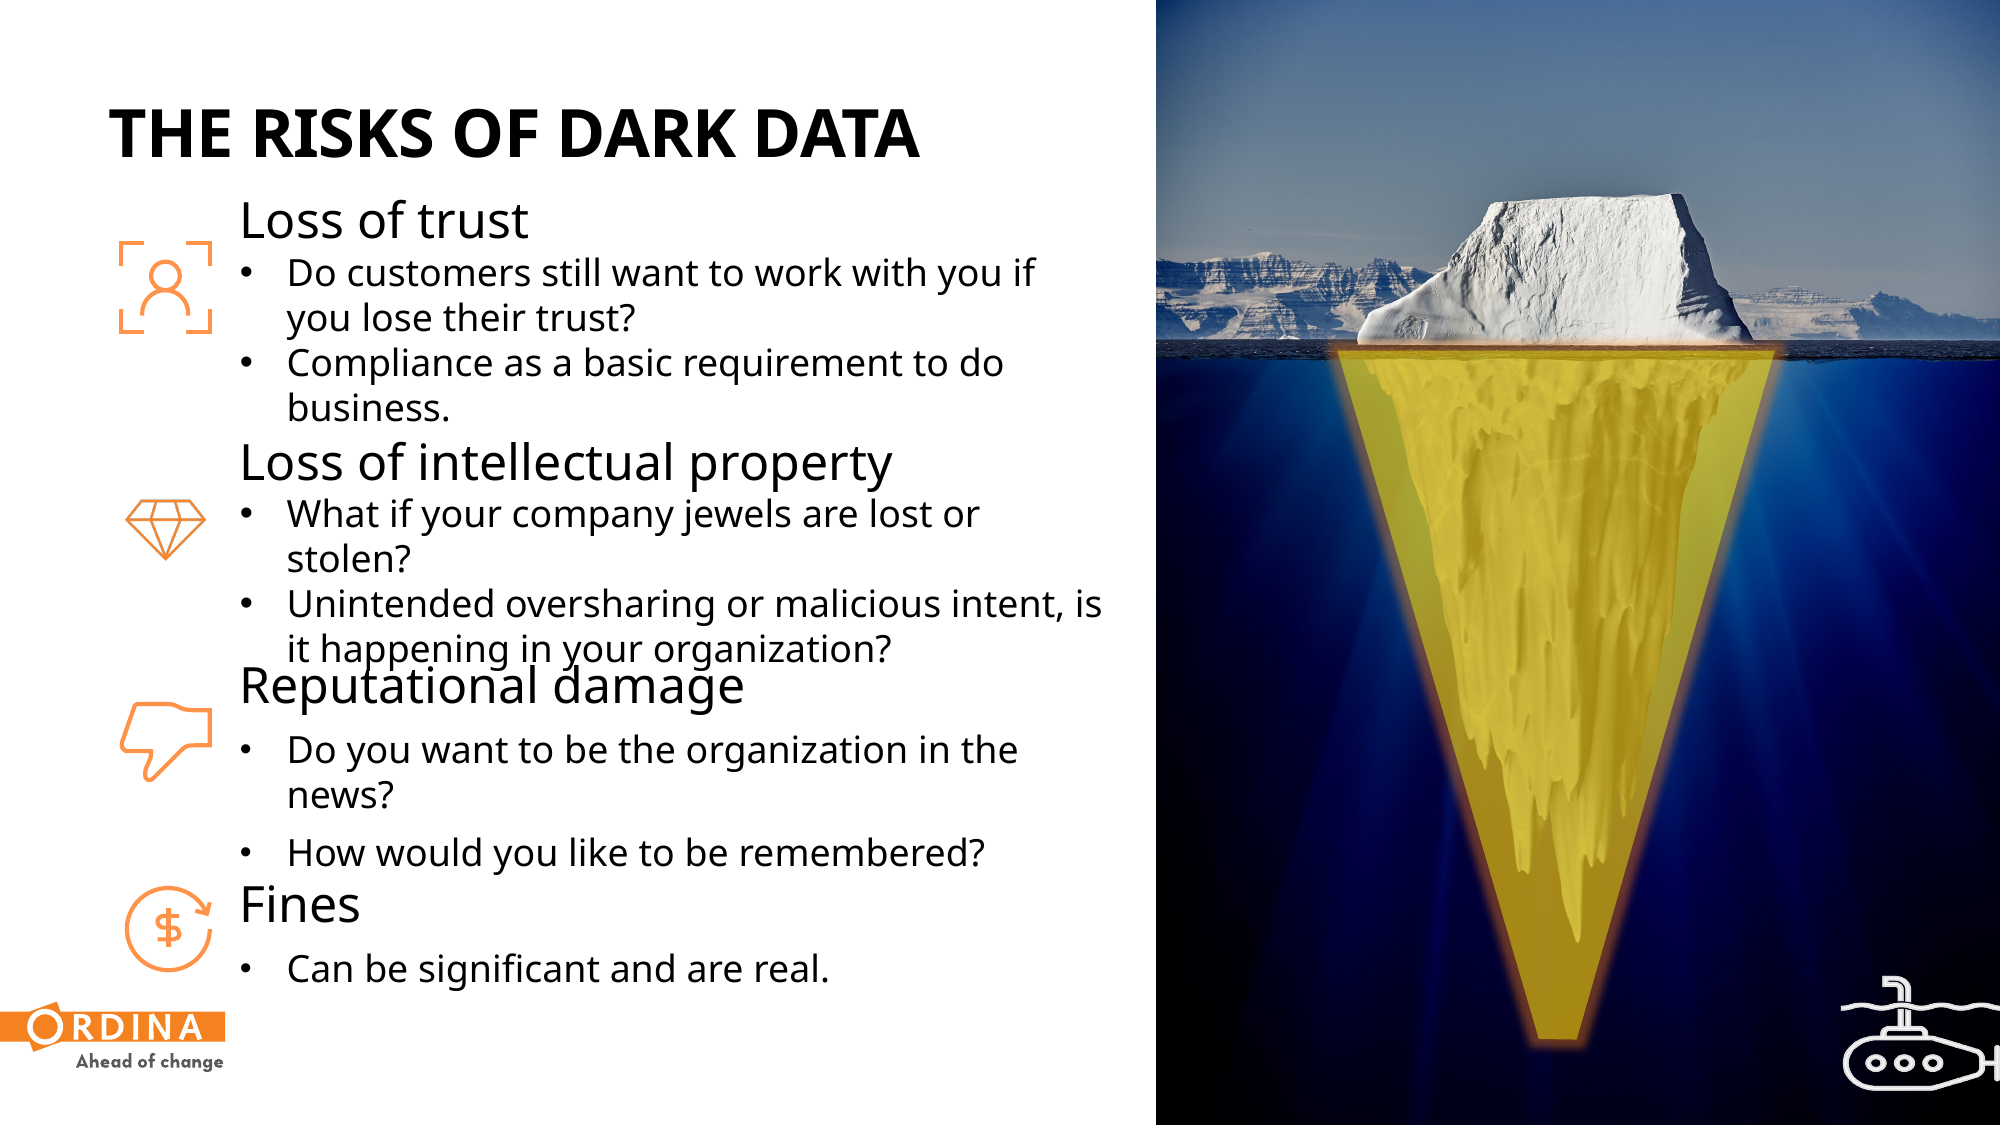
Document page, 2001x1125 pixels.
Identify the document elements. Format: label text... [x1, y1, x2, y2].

picture [1155, 0, 2000, 1125]
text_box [120, 422, 1124, 636]
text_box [120, 181, 1123, 394]
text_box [120, 865, 1124, 1000]
title The risks of dark data [108, 97, 1150, 181]
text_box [120, 646, 1124, 839]
